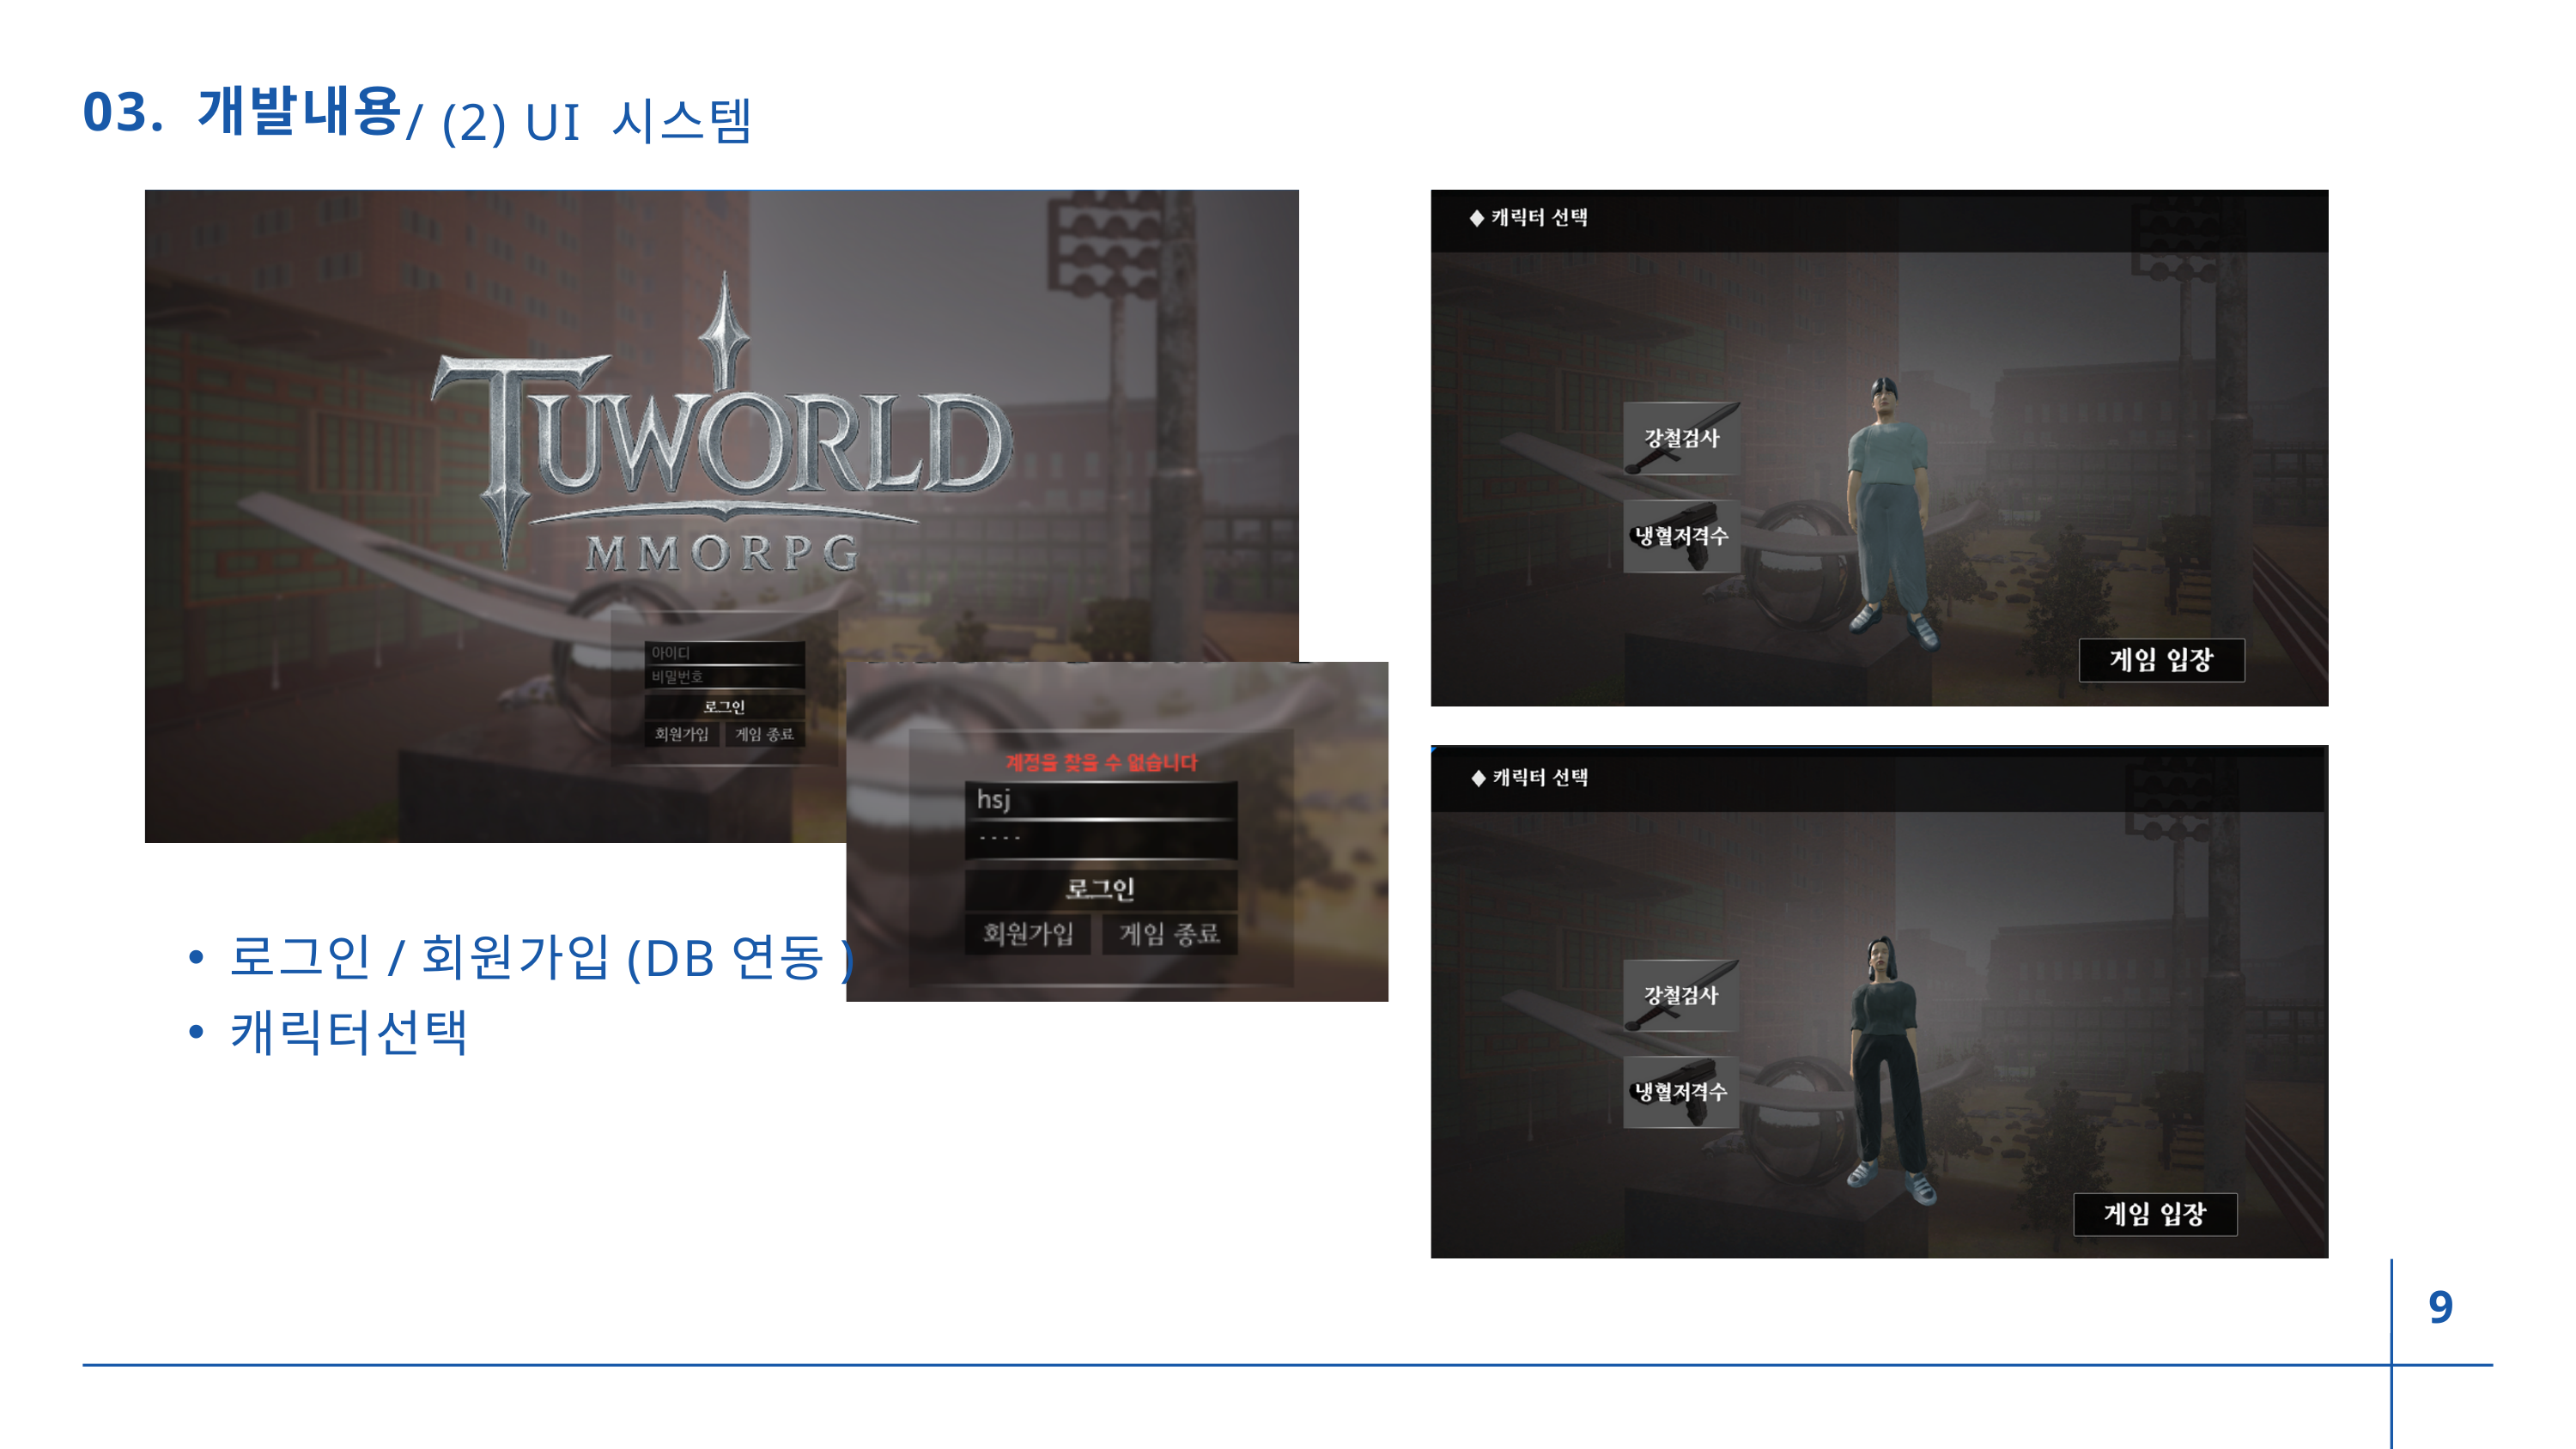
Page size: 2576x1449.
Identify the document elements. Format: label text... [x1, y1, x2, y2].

text_box [144, 190, 1299, 843]
text_box [1431, 190, 2329, 706]
text_box 로그인/회원가입(DB연동) 캐릭터선택 [144, 911, 1098, 1137]
text_box 9 [2428, 1269, 2455, 1332]
text_box / (2) UI 시스템 [390, 75, 2139, 150]
text_box 03. 개발내용 [82, 82, 390, 142]
text_box [1431, 745, 2329, 1258]
text_box [846, 662, 1389, 1002]
